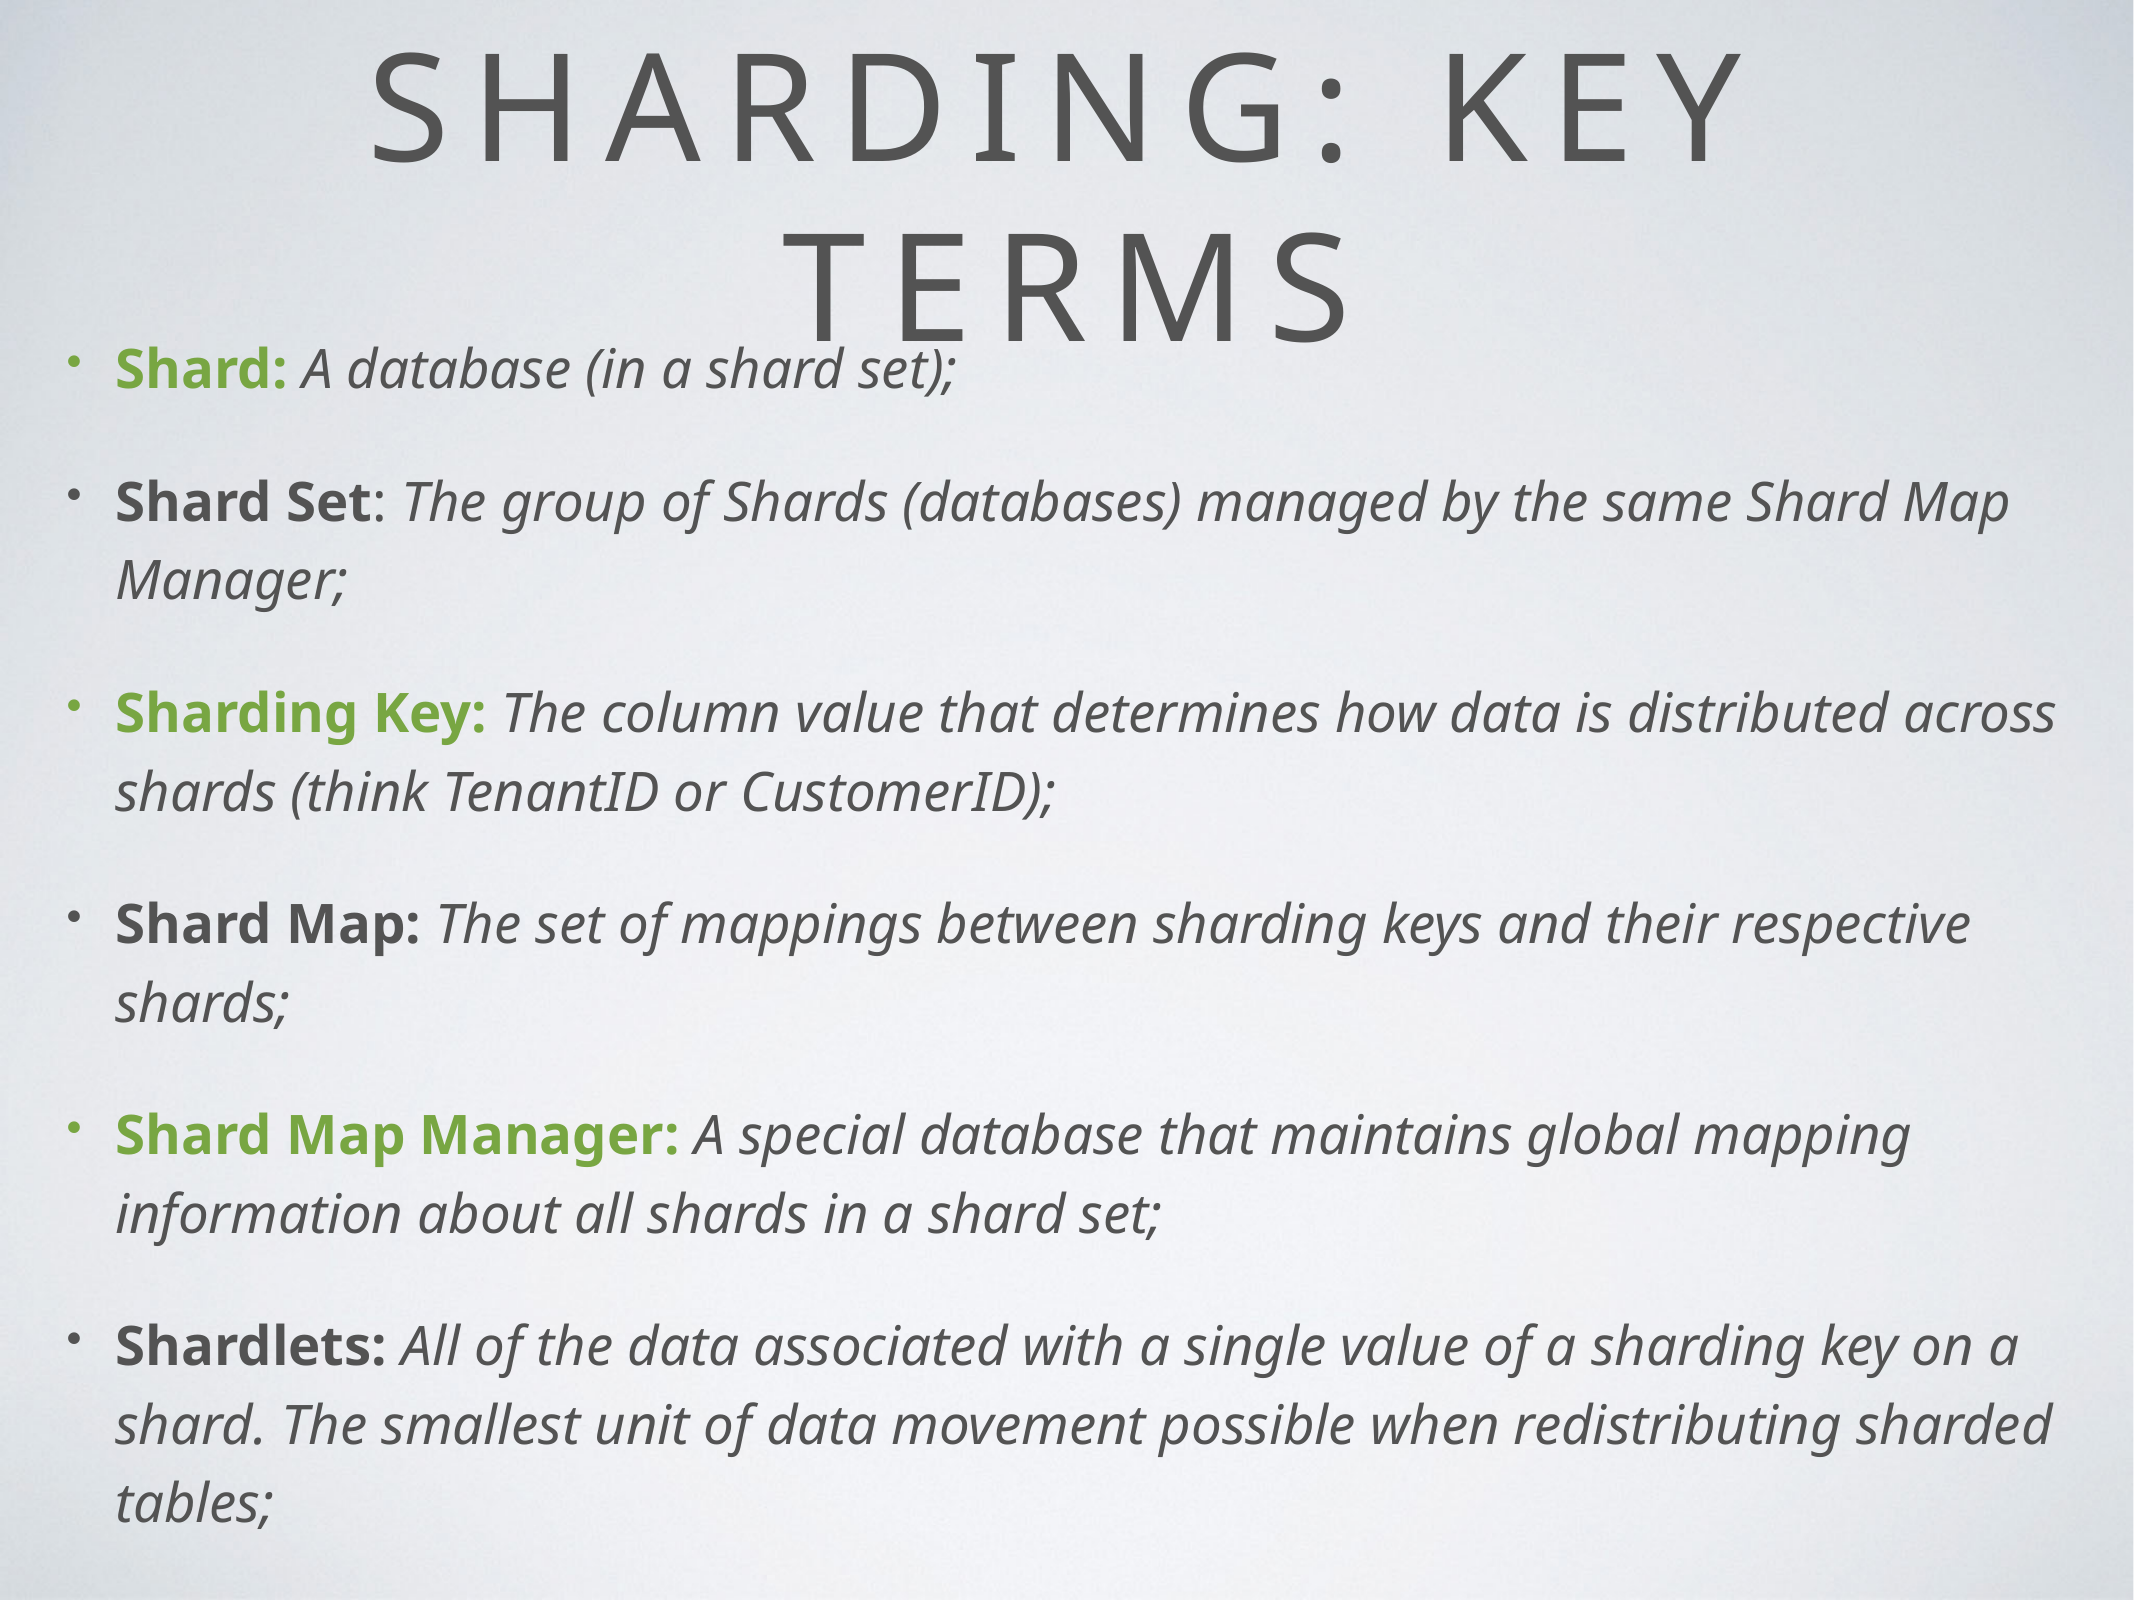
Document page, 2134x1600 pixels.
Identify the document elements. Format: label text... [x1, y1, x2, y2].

picture [0, 0, 2134, 1600]
title Sharding: Key Terms [57, 41, 2076, 343]
list Shard: A database (in a shard set); Shard Set: The group of Shards (databases) managed by the same Shard Map Manager; Sharding Key: The column value that determines how data is distributed across shards (think TenantID or CustomerID); Shard Map: The set of mappings between sharding keys and their respective shards; Shard Map Manager: A special database that maintains global mapping information about all shards in a shard set; Shardlets: All of the data associated with a single value of a sharding key on a shard. The smallest unit of data movement possible when redistributing sharded tables; [57, 373, 2076, 1482]
